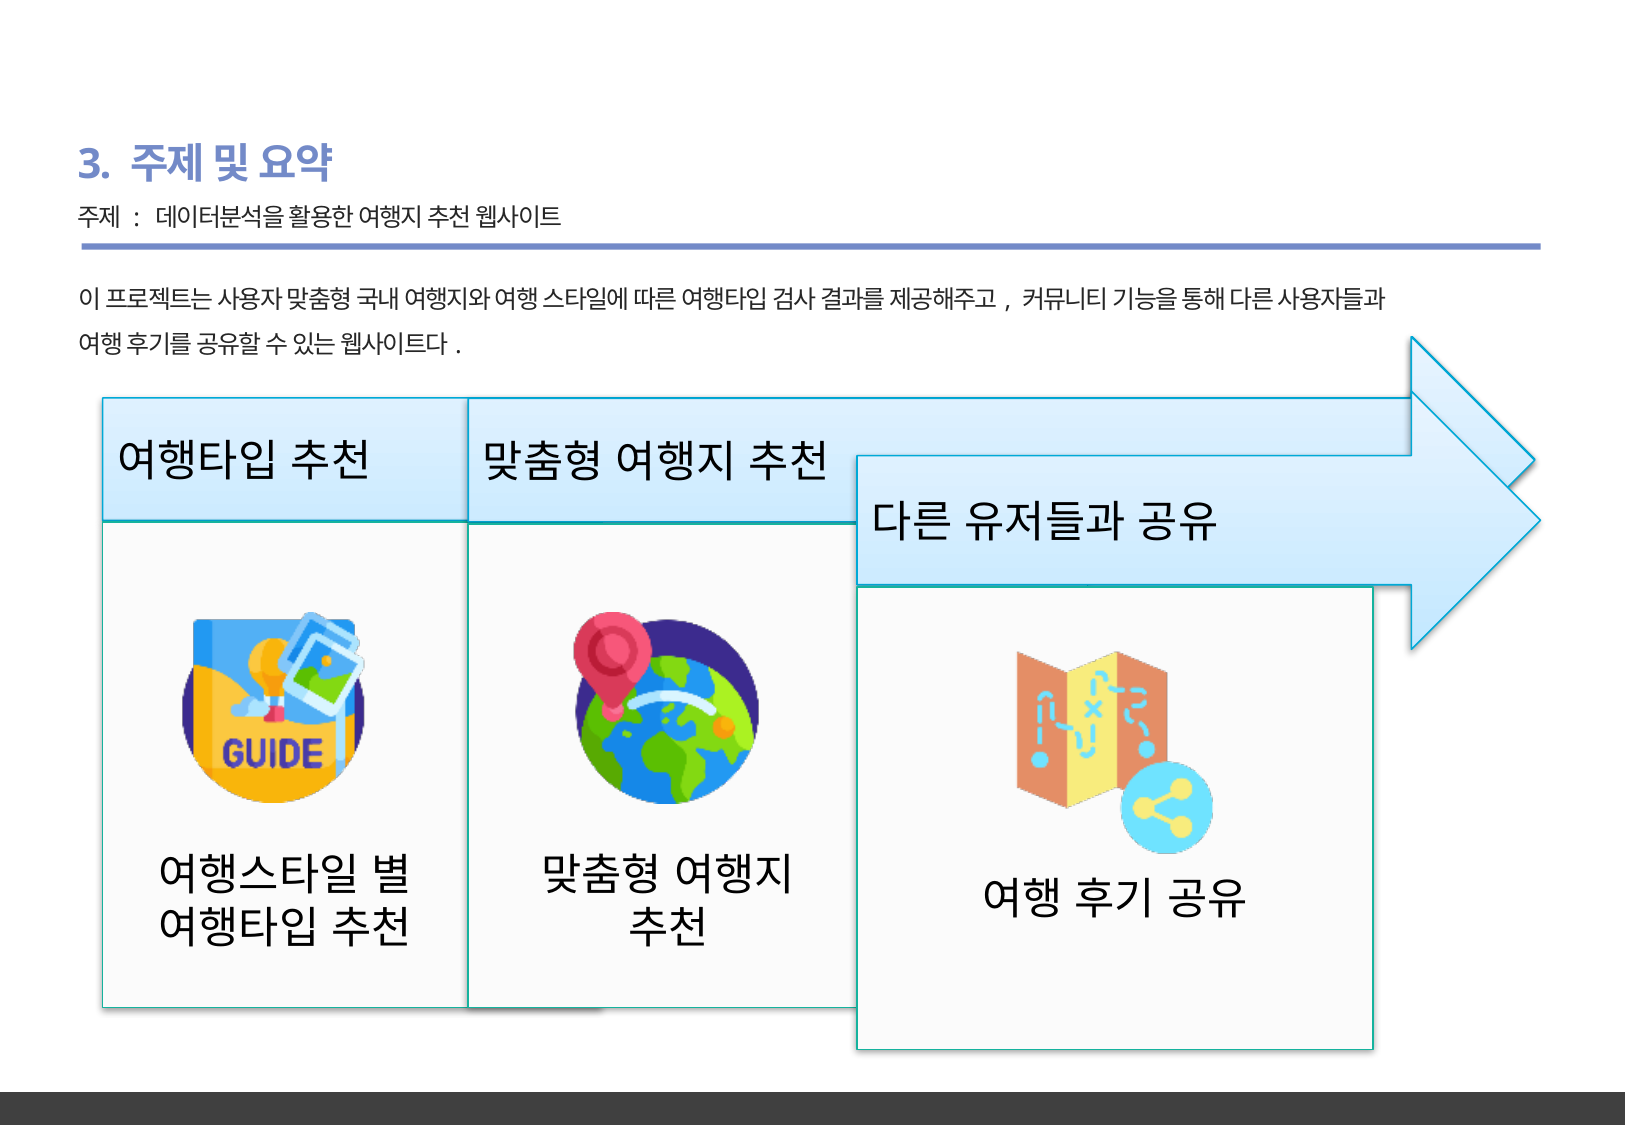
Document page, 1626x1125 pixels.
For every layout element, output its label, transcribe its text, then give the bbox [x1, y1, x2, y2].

text_box [0, 1090, 1625, 1125]
text_box 3. 주제 및 요약 주제 : 데이터분석을 활용한 여행지 추천 웹사이트 [62, 101, 1541, 243]
text_box 이 프로젝트는 사용자 맞춤형 국내 여행지와 여행 스타일에 따른 여행타입 검사 결과를 제공해주고, 커뮤니티 기능을 통해 다른 사용자들과 여행 후기를 공유할 수 있는 웹사이트다. [64, 248, 1497, 379]
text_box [102, 336, 1541, 1050]
text_box [80, 241, 1543, 252]
